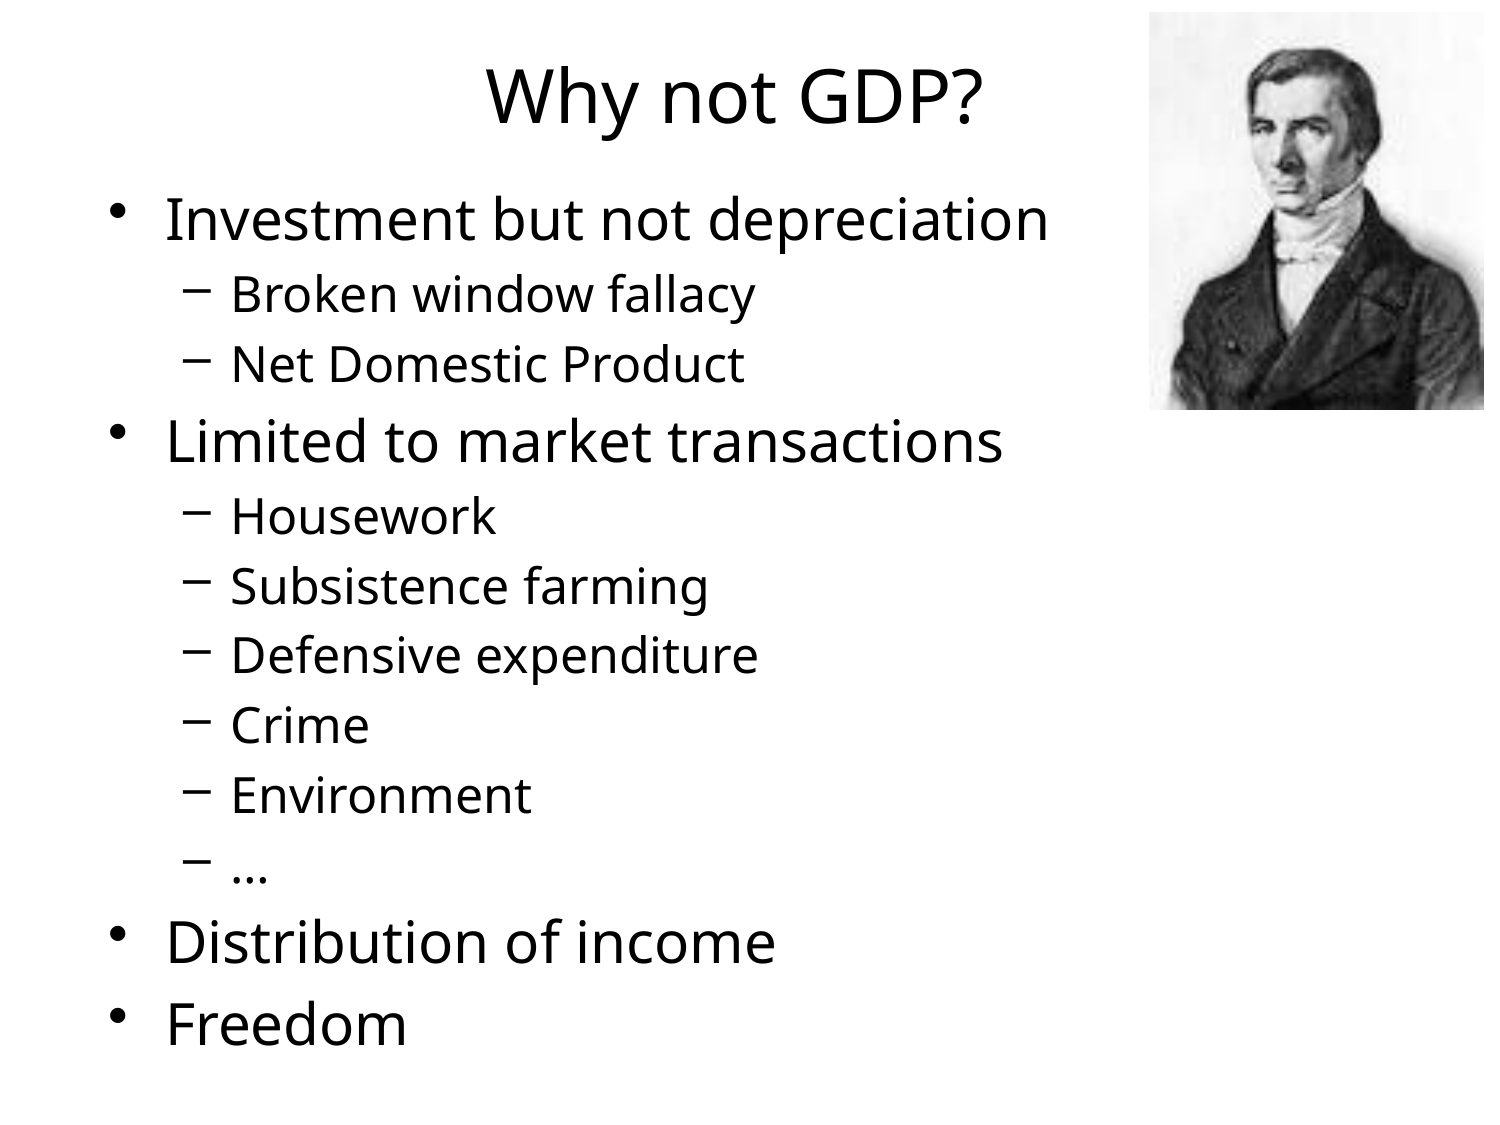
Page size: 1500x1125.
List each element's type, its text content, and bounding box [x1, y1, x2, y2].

list Investment but not depreciation Broken window fallacy Net Domestic Product Limited to market transactions Housework Subsistence farming Defensive expenditure Crime Environment … Distribution of income Freedom [93, 174, 1403, 1019]
title Why not GDP? [97, 0, 1374, 174]
picture [1149, 12, 1484, 411]
